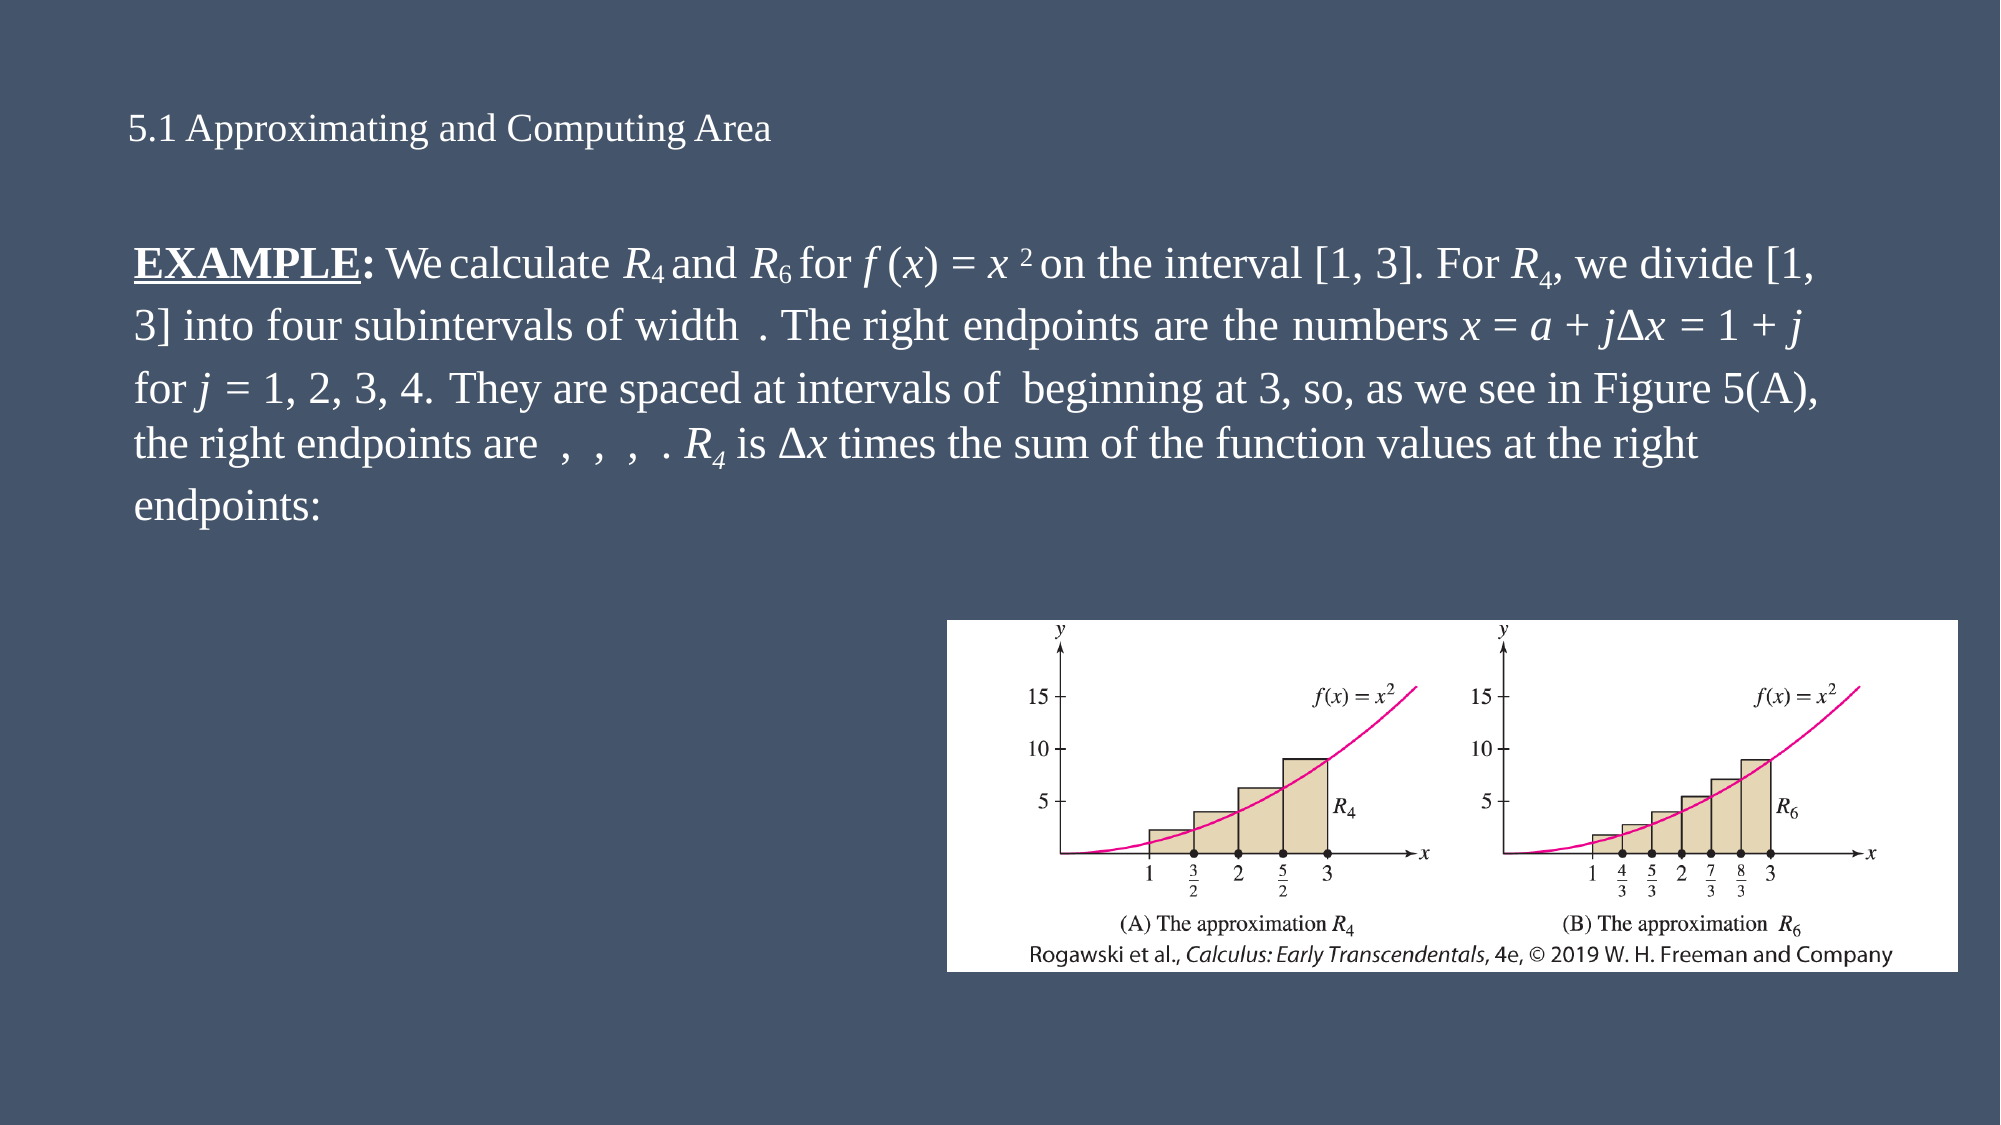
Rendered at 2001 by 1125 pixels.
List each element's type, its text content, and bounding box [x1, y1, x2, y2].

picture [947, 620, 1958, 972]
title 5.1 Approximating and Computing Area [112, 99, 1775, 203]
